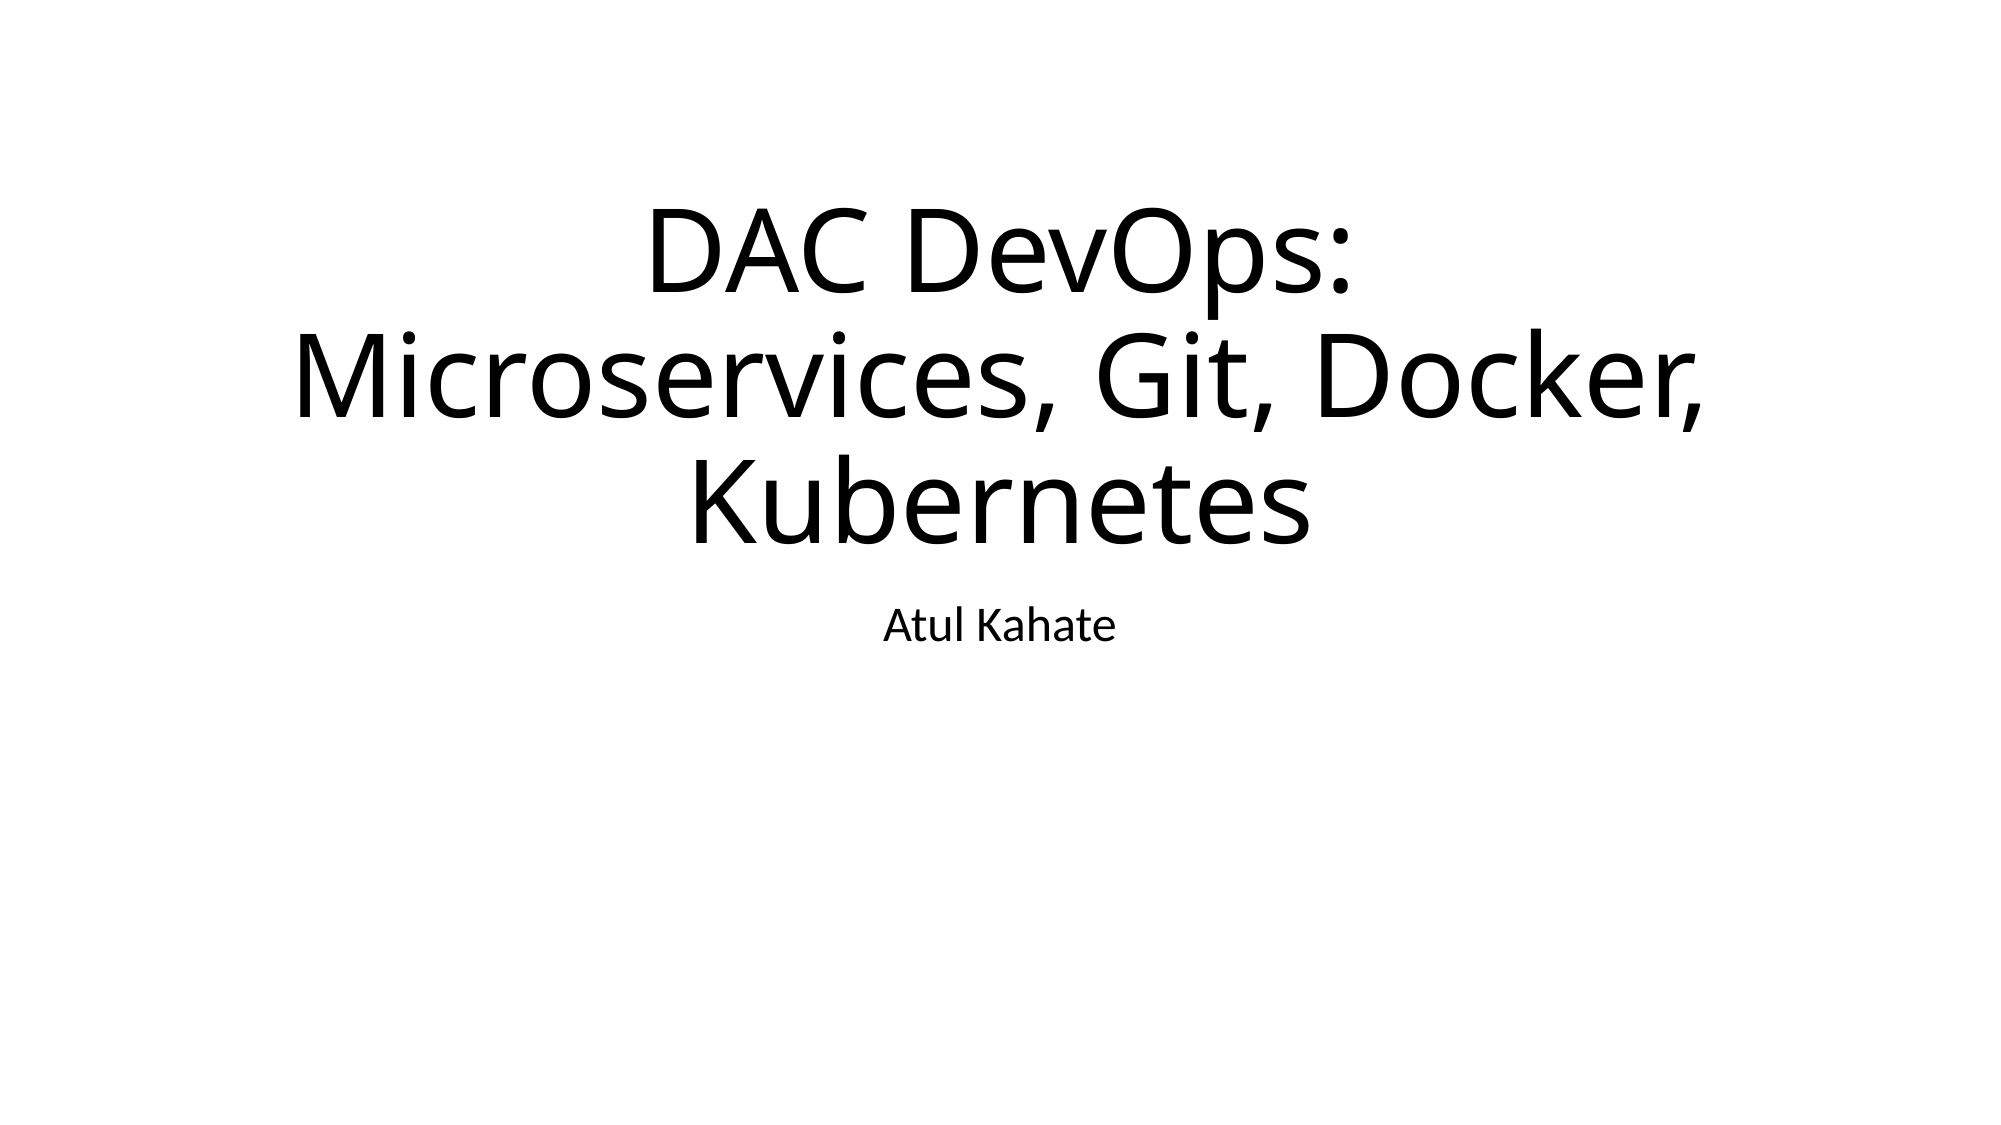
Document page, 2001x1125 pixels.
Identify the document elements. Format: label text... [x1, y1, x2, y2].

title DAC DevOps: Microservices, Git, Docker, Kubernetes [249, 184, 1750, 576]
subtitle Atul Kahate [249, 590, 1750, 863]
